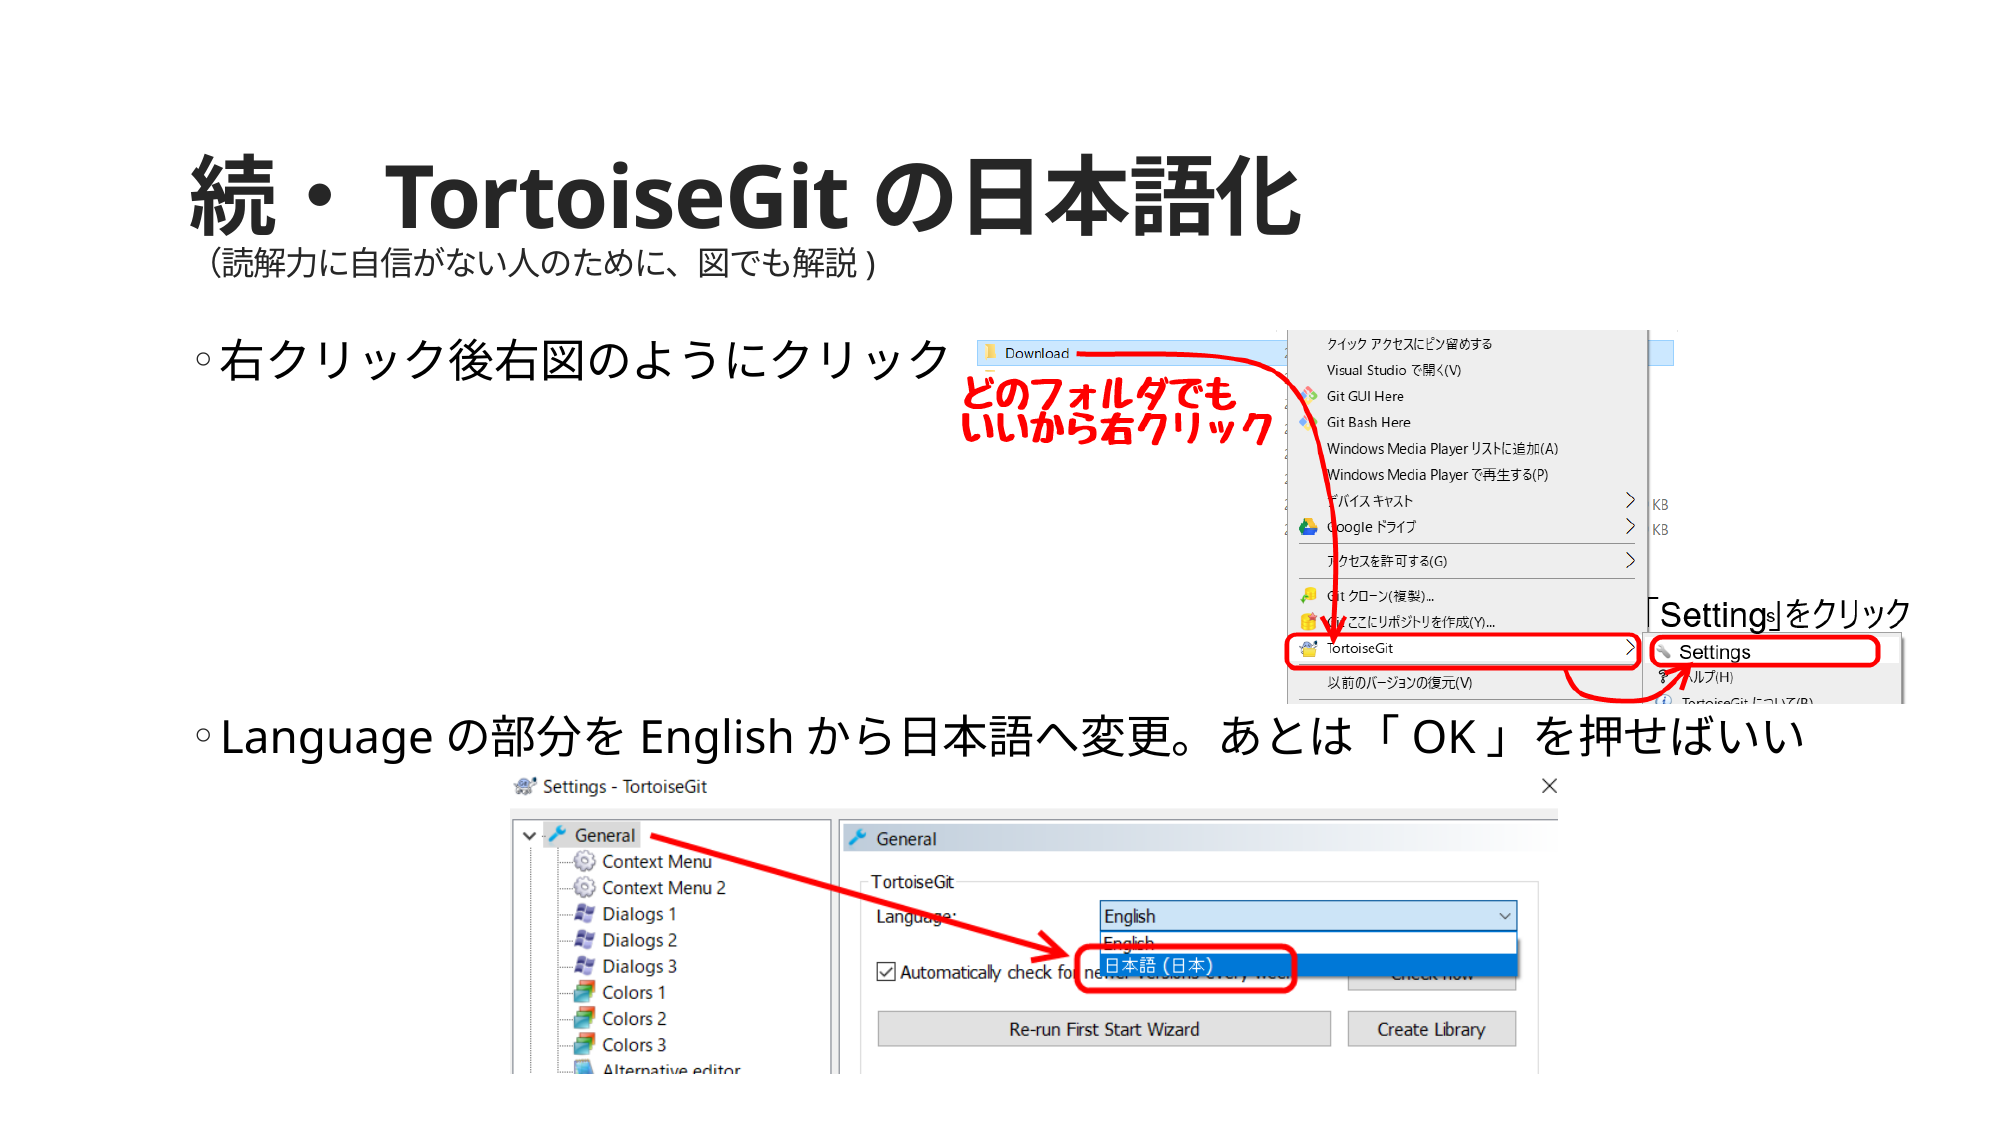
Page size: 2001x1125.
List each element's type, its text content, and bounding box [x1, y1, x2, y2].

picture [958, 330, 1911, 704]
title 続・TortoiseGitの日本語化 （読解力に自信がない人のために、図でも解説) [174, 105, 1825, 318]
picture [510, 768, 1558, 1074]
list 右クリック後右図のようにクリック Languageの部分をEnglishから日本語へ変更。あとは「OK」を押せばいい [174, 318, 1825, 1074]
